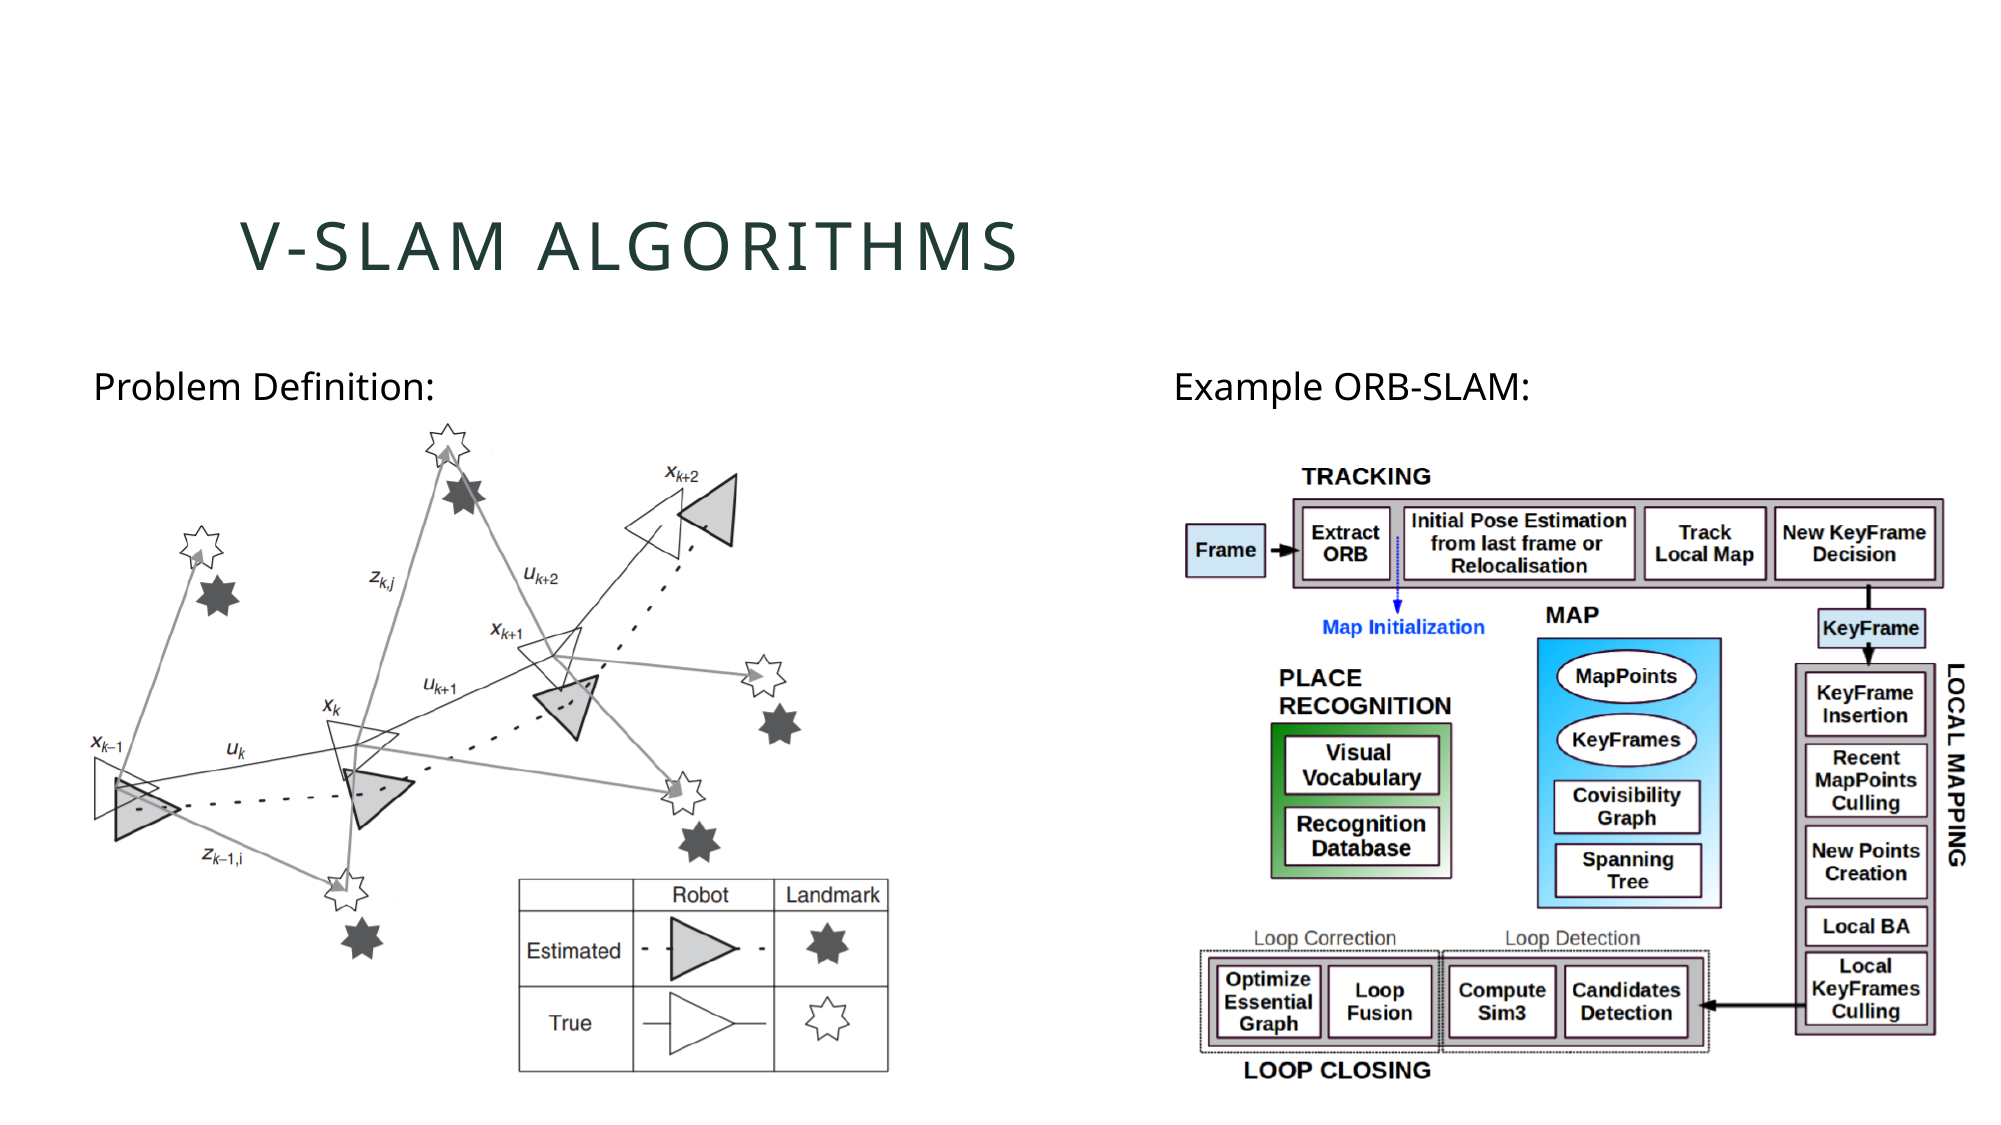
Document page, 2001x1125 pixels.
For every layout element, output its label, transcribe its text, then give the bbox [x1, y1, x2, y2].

picture [78, 416, 929, 1125]
text_box Example ORB-SLAM: [1158, 355, 1557, 416]
title V-SLAM Algorithms [225, 67, 1782, 293]
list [1174, 449, 1984, 1093]
text_box Problem Definition: [78, 355, 477, 416]
